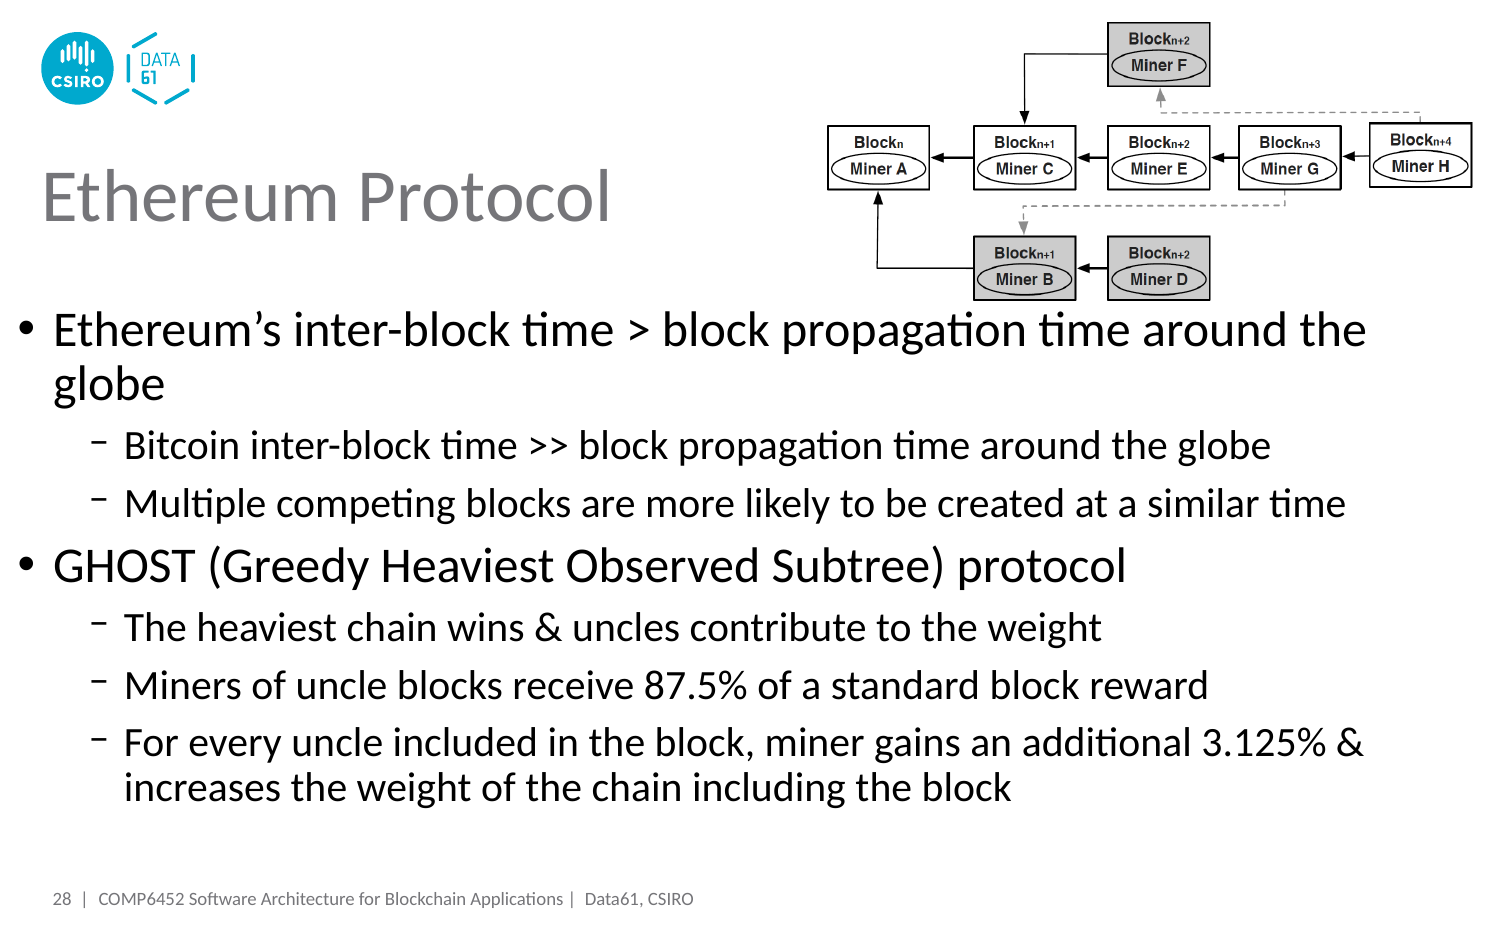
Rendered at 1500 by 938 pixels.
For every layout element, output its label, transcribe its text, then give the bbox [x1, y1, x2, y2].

picture [808, 7, 1483, 308]
title Ethereum Protocol [41, 146, 803, 264]
slide_number 28 | [41, 889, 89, 907]
list Ethereum’s inter-block time > block propagation time around the globe Bitcoin inter-block time >> block propagation time around the globe Multiple competing blocks are more likely to be created at a similar time GHOST (Greedy Heaviest Observed Subtree) protocol The heaviest chain wins & uncles contribute to the weight Miners of uncle blocks receive 87.5% of a standard block reward For every uncle included in the block, miner gains an additional 3.125% & increases the weight of the chain including the block [17, 303, 1436, 884]
footer COMP6452 Software Architecture for Blockchain Applications | Data61, CSIRO [98, 889, 1097, 907]
